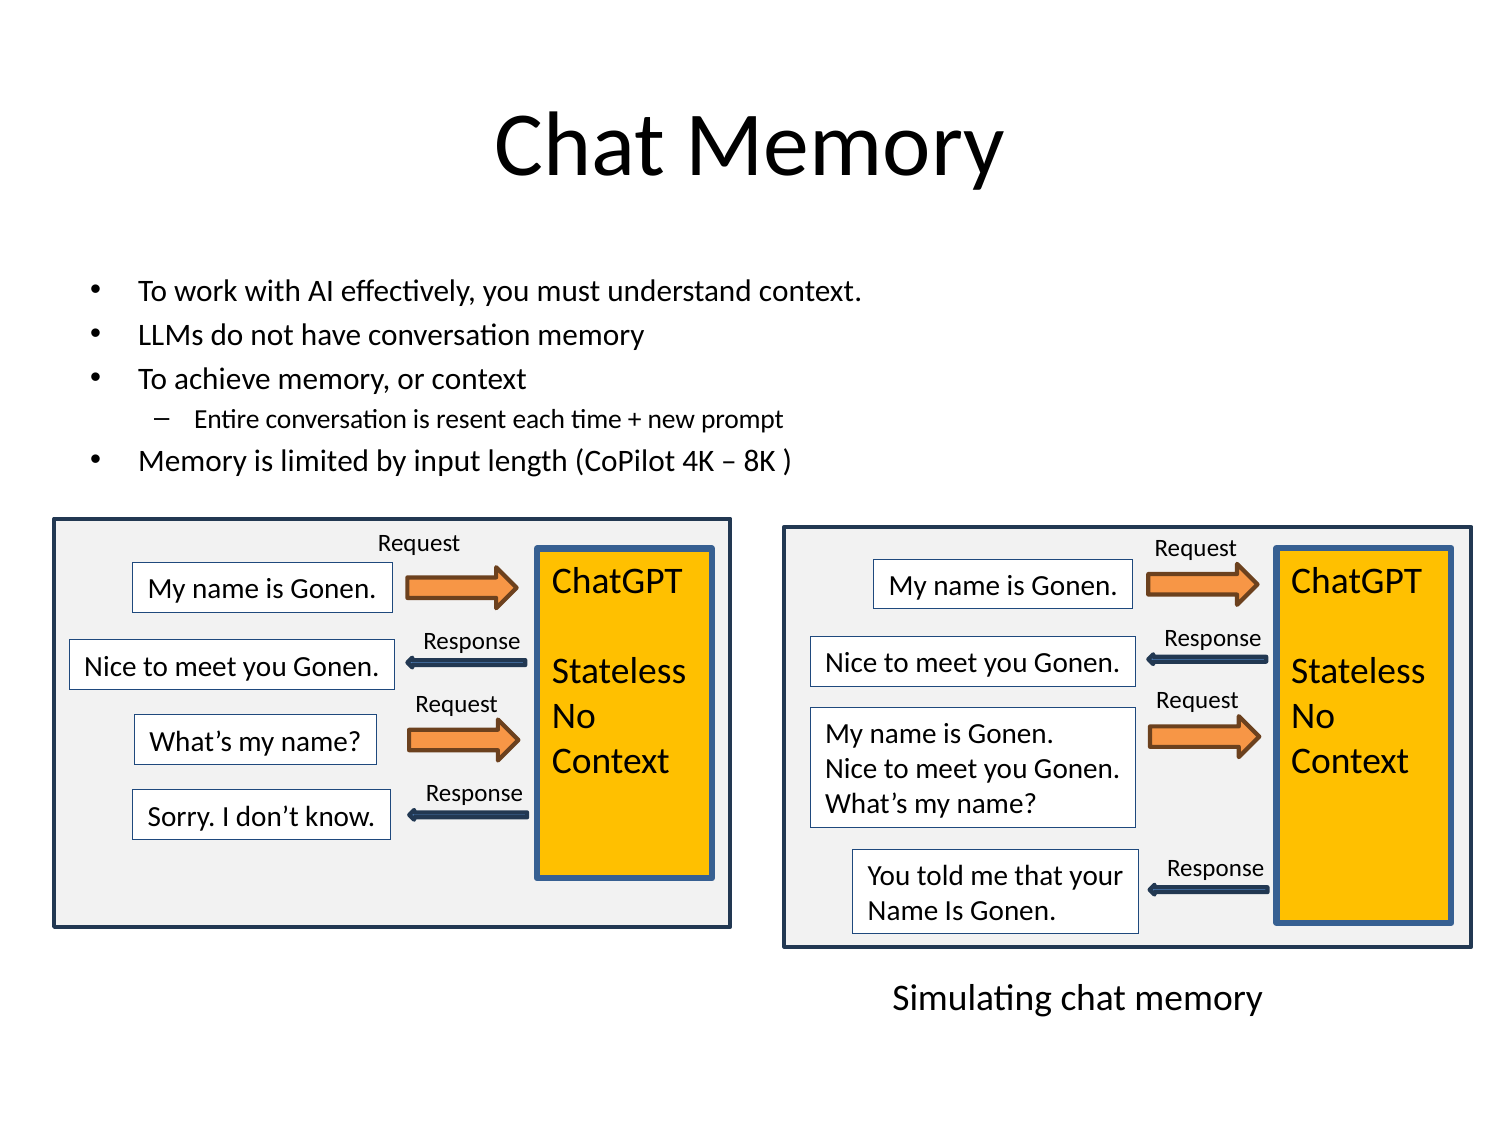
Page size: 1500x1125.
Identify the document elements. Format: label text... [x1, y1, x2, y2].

text_box Request [363, 518, 476, 564]
text_box [405, 565, 519, 611]
text_box Response [408, 617, 536, 662]
text_box My name is Gonen. Nice to meet you Gonen. What’s my name? [810, 707, 1136, 828]
text_box [1146, 561, 1260, 607]
text_box [1146, 655, 1269, 667]
text_box [407, 810, 530, 822]
text_box You told me that your Name Is Gonen. [852, 849, 1139, 934]
text_box Request [400, 679, 513, 725]
text_box My name is Gonen. [132, 562, 393, 613]
text_box [1147, 714, 1262, 760]
text_box Nice to meet you Gonen. [810, 636, 1136, 687]
text_box [1147, 884, 1270, 897]
text_box [407, 717, 521, 763]
text_box Simulating chat memory [877, 965, 1279, 1025]
text_box Nice to meet you Gonen. [69, 639, 395, 690]
text_box Sorry. I don’t know. [132, 789, 391, 840]
text_box What’s my name? [134, 714, 377, 765]
text_box My name is Gonen. [873, 559, 1133, 609]
text_box Response [411, 769, 539, 815]
text_box [782, 525, 1473, 949]
text_box Response [1152, 844, 1280, 889]
title Chat Memory [75, 45, 1425, 233]
text_box [52, 517, 732, 929]
text_box Request [1139, 524, 1252, 569]
text_box Request [1141, 676, 1254, 722]
text_box ChatGPT Stateless No Context [537, 548, 712, 879]
text_box Response [1149, 613, 1277, 659]
list To work with AI effectively, you must understand context. LLMs do not have conversation memory To achieve memory, or context Entire conversation is resent each time + new prompt Memory is limited by input length (CoPilot 4K – 8K ) [75, 262, 1425, 489]
text_box ChatGPT Stateless No Context [1276, 548, 1452, 923]
text_box [405, 658, 528, 670]
